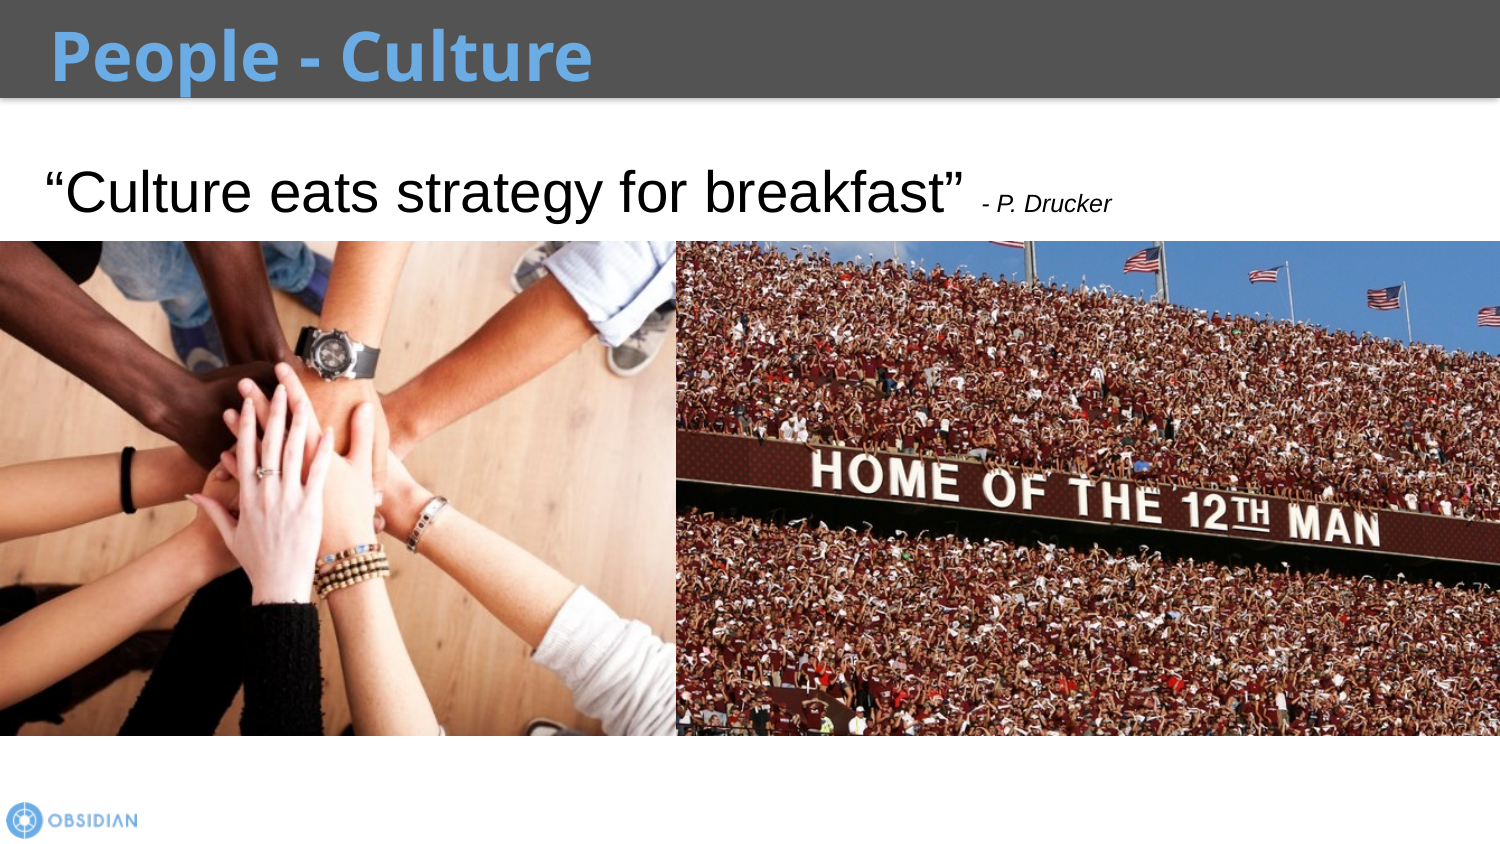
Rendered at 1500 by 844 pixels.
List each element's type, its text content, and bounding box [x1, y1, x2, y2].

text_box People - Culture [38, 13, 1453, 107]
text_box “Culture eats strategy for breakfast” - P. Drucker [38, 112, 1155, 232]
picture [6, 802, 137, 839]
picture [0, 240, 1500, 736]
text_box [0, 0, 1500, 98]
